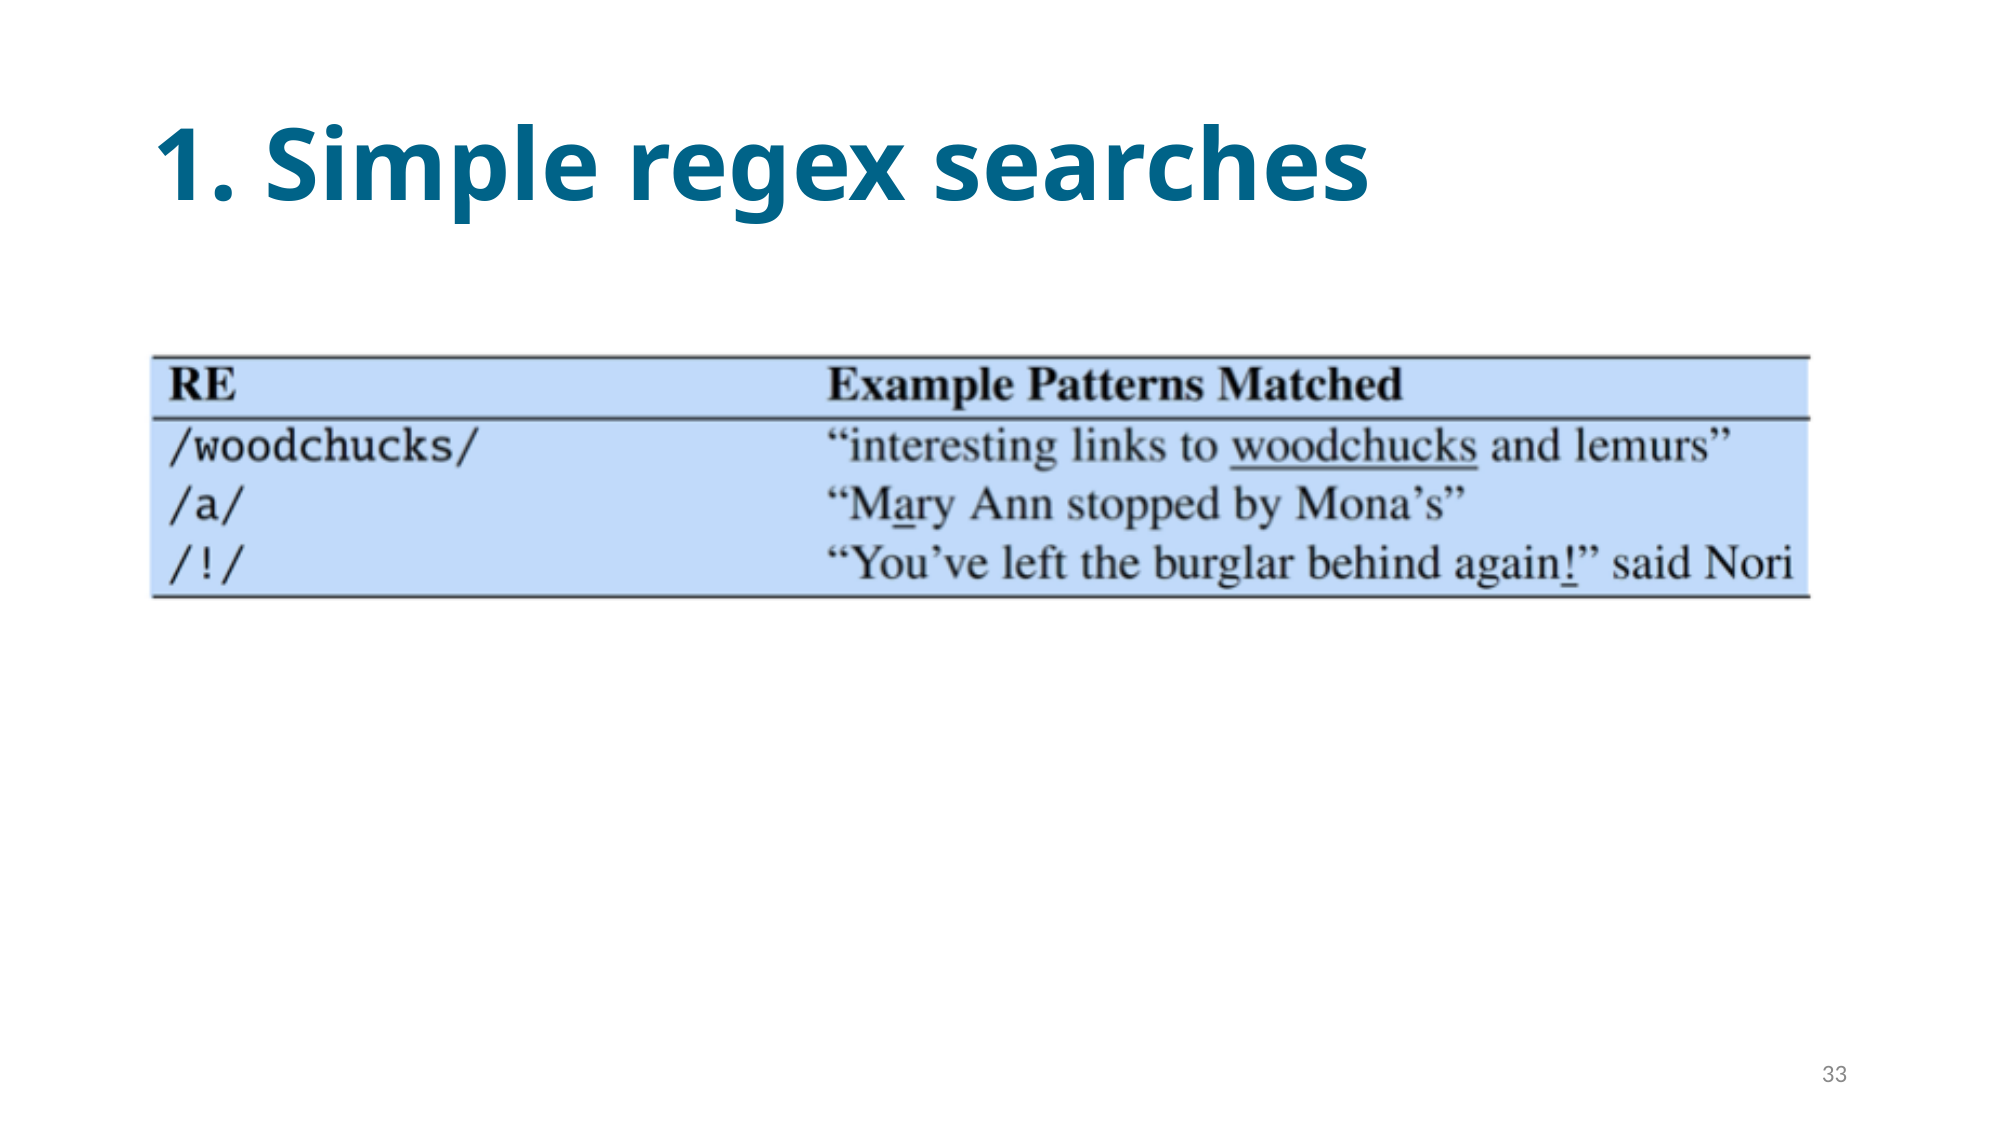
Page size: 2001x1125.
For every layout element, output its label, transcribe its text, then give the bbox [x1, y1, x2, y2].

slide_number 33 [1412, 1042, 1863, 1103]
title 1. Simple regex searches [137, 59, 1863, 278]
picture [137, 338, 1863, 629]
